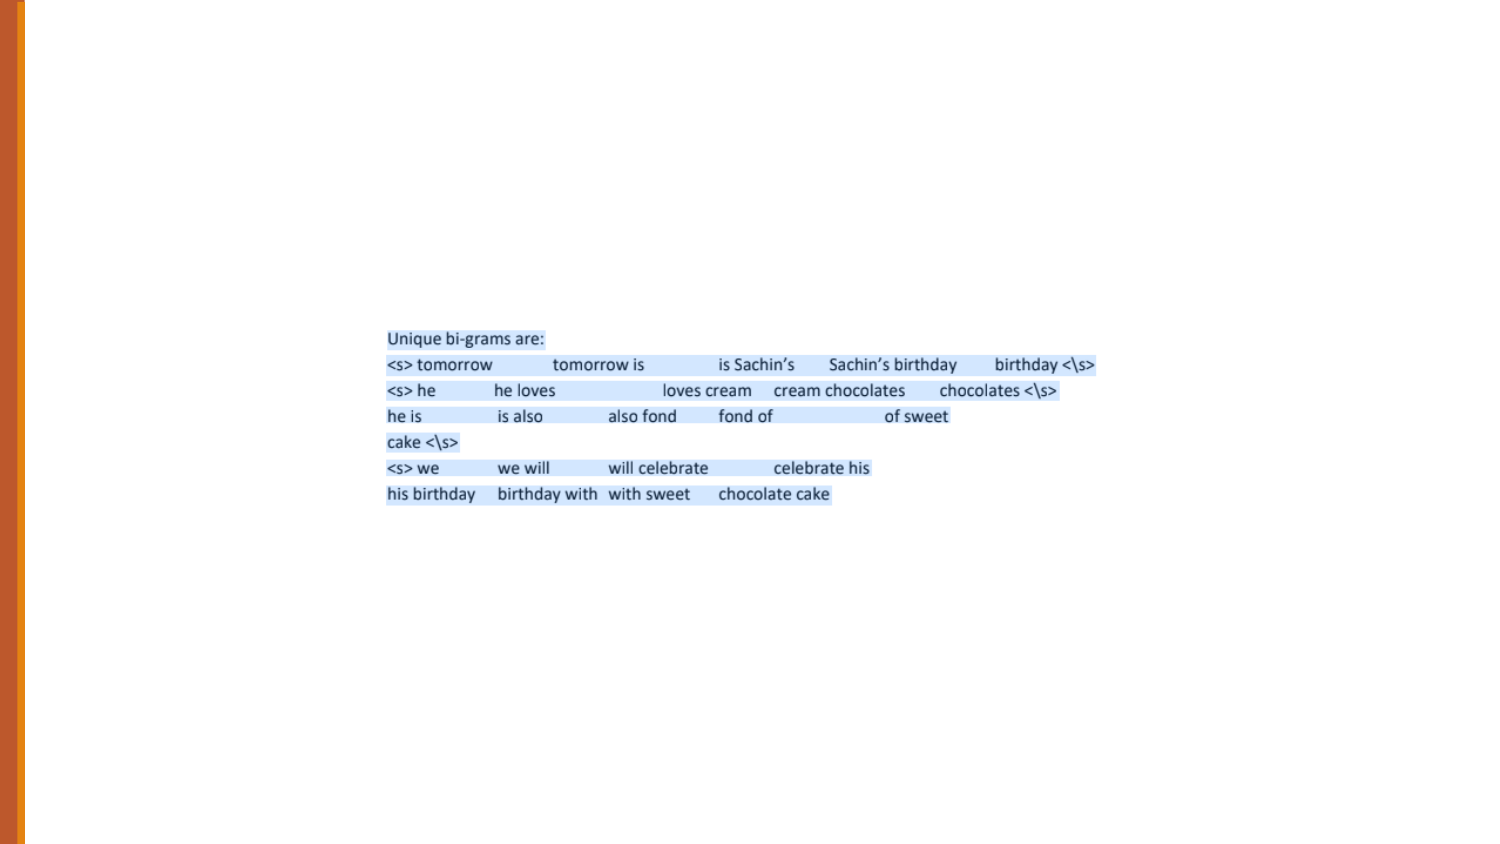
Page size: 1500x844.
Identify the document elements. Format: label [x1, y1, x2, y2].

list [385, 328, 1115, 516]
